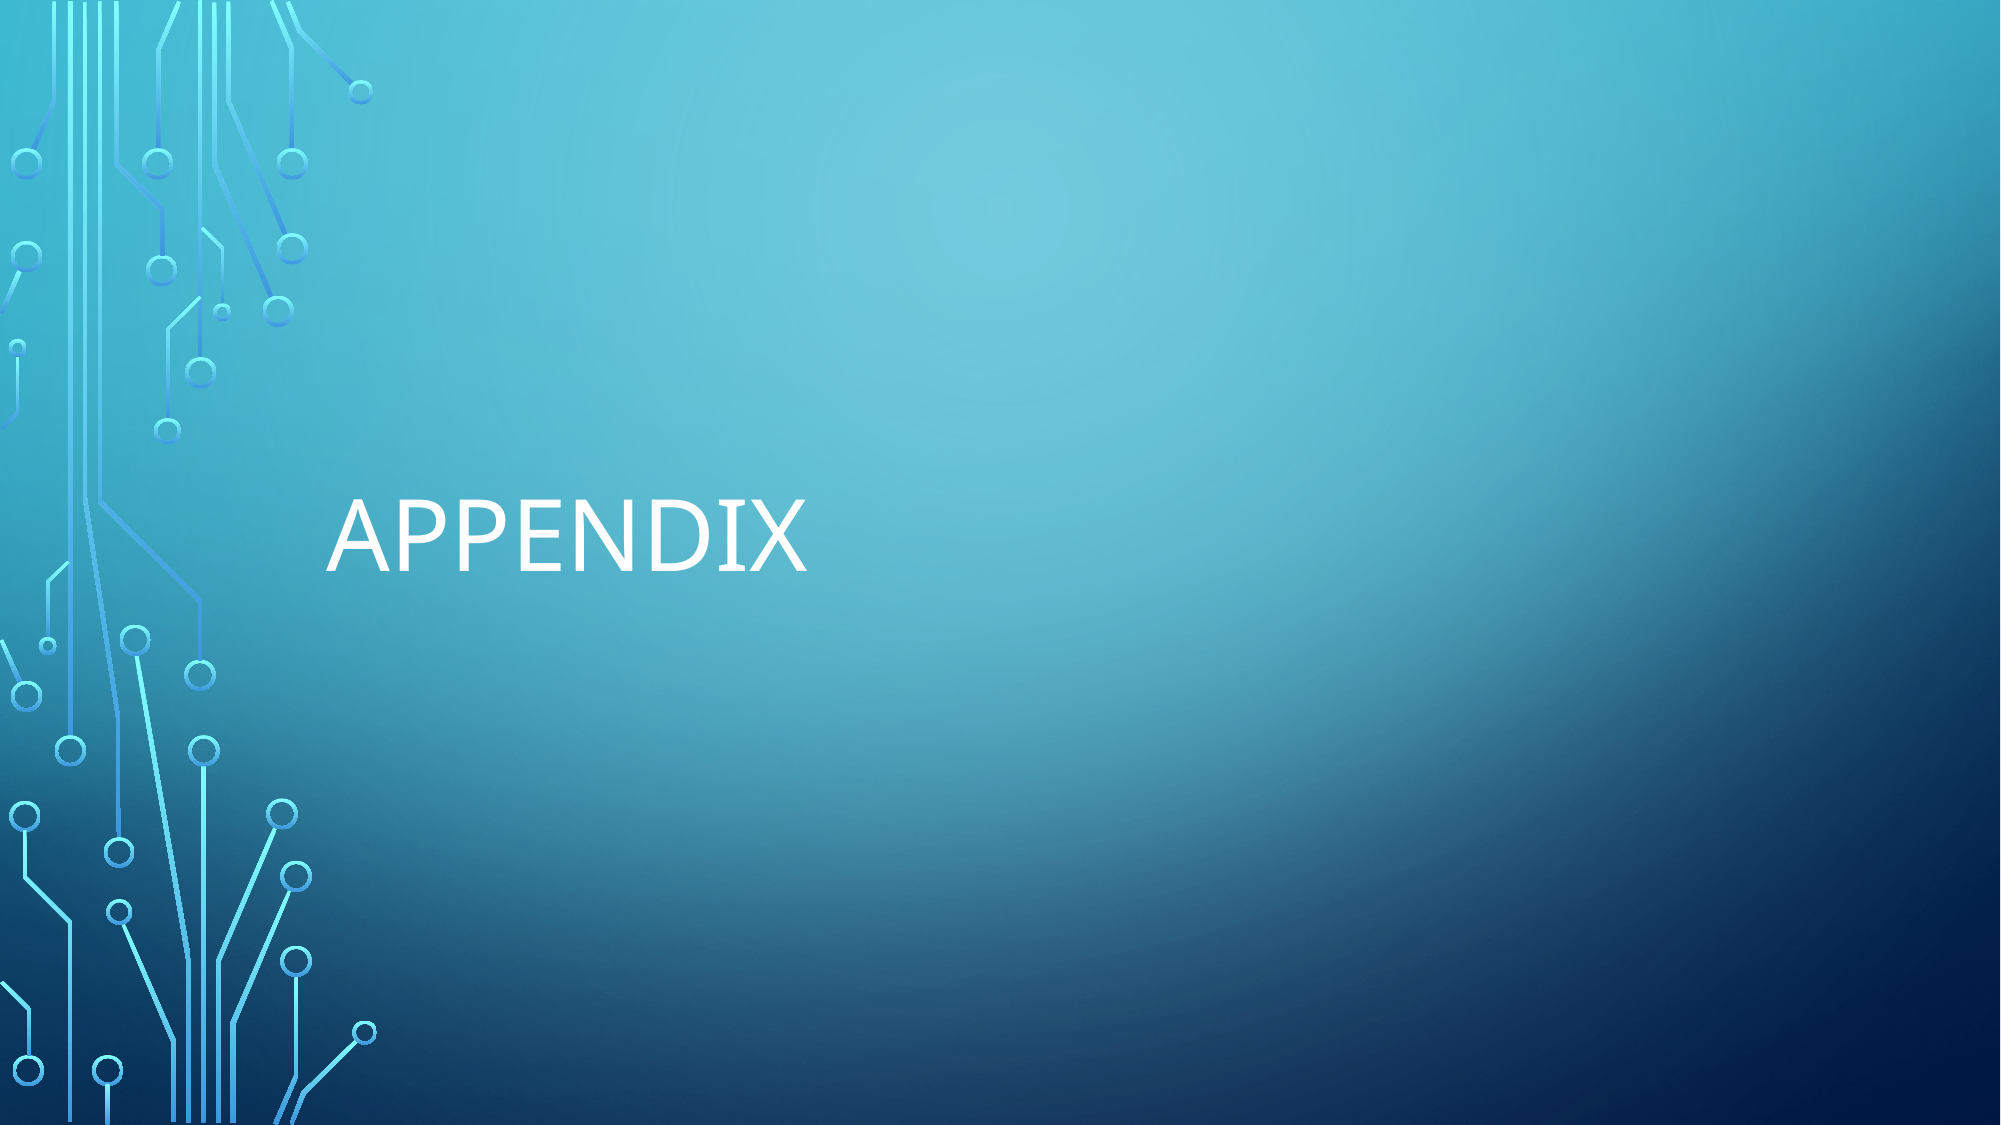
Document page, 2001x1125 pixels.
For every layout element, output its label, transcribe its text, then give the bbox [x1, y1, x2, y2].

title Appendix [311, 343, 1754, 736]
